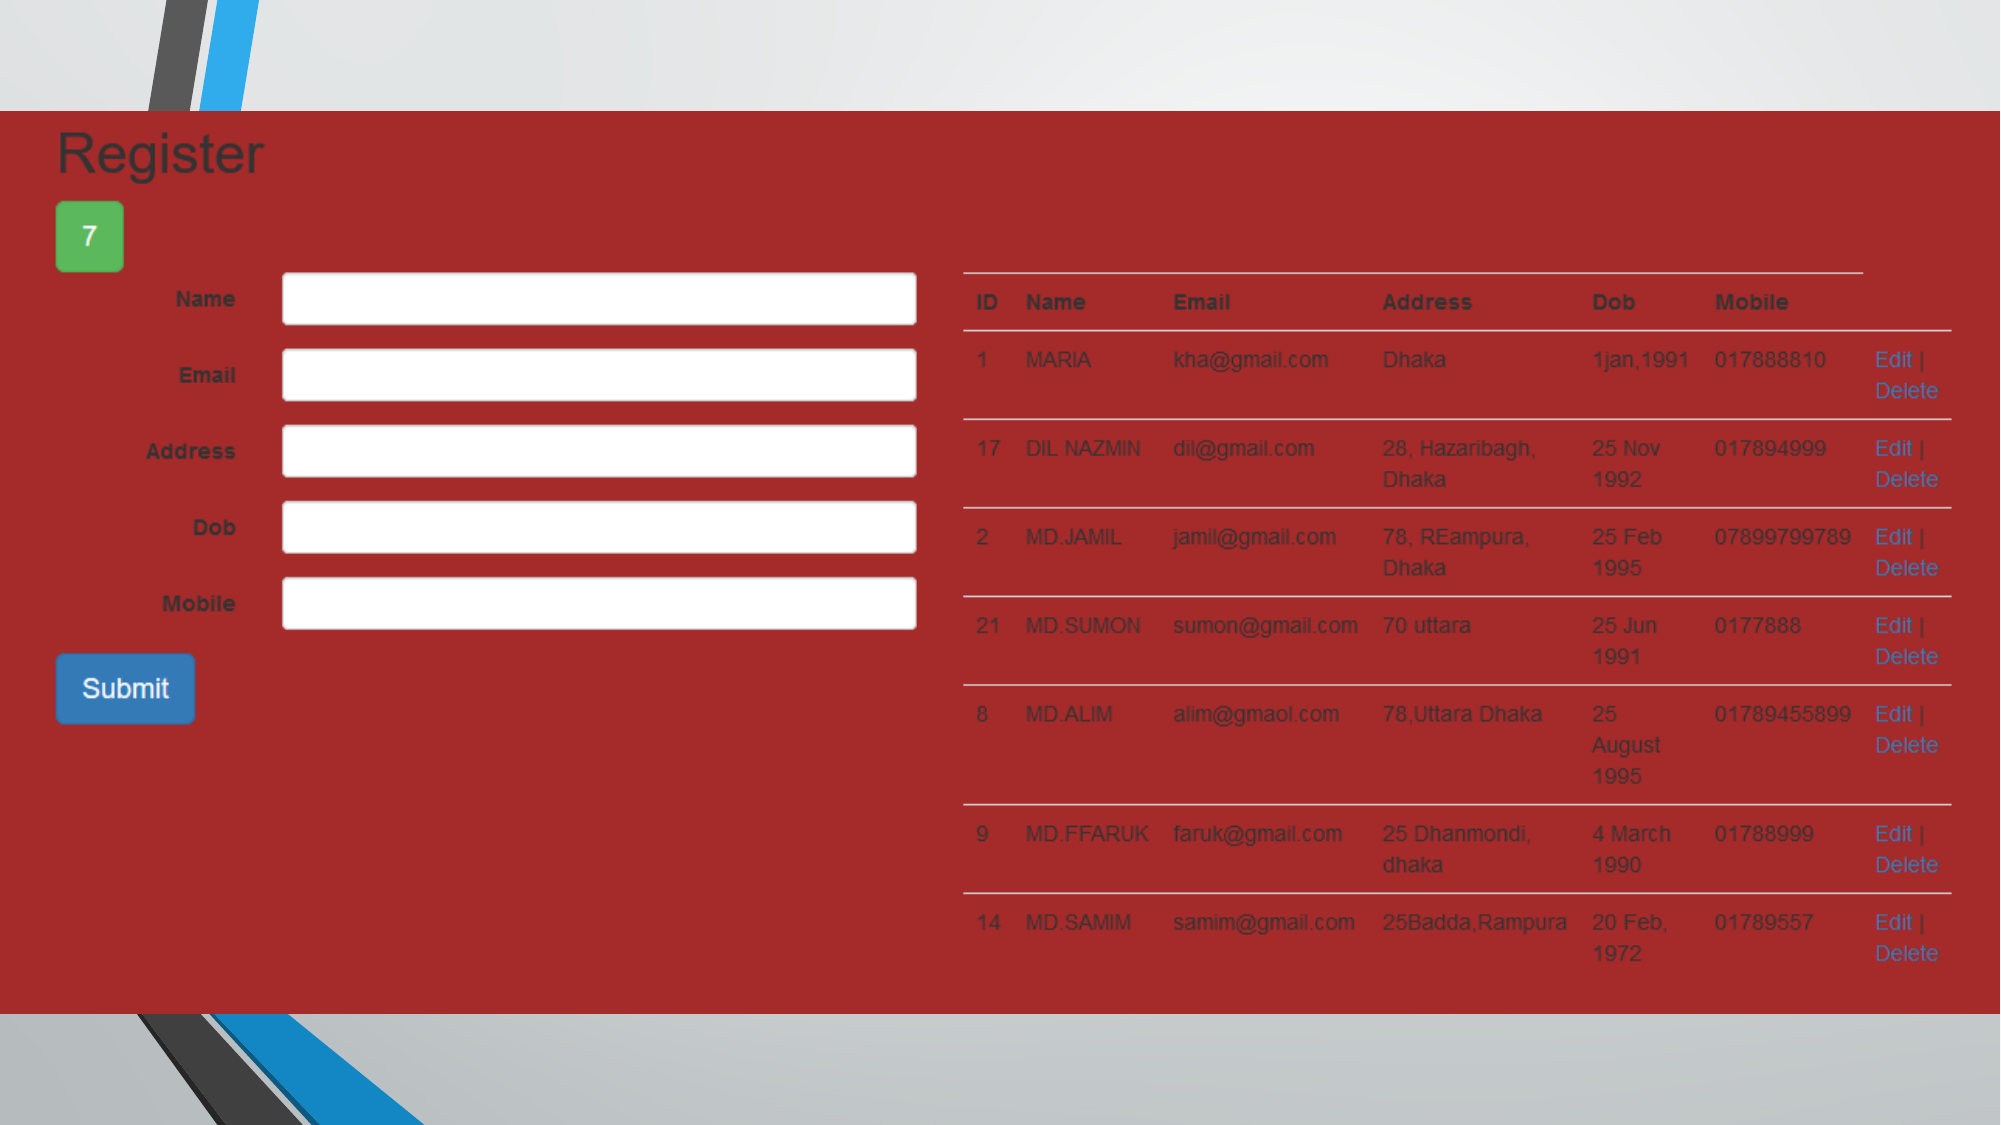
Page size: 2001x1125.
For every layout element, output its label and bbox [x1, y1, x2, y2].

picture [0, 111, 2000, 1014]
